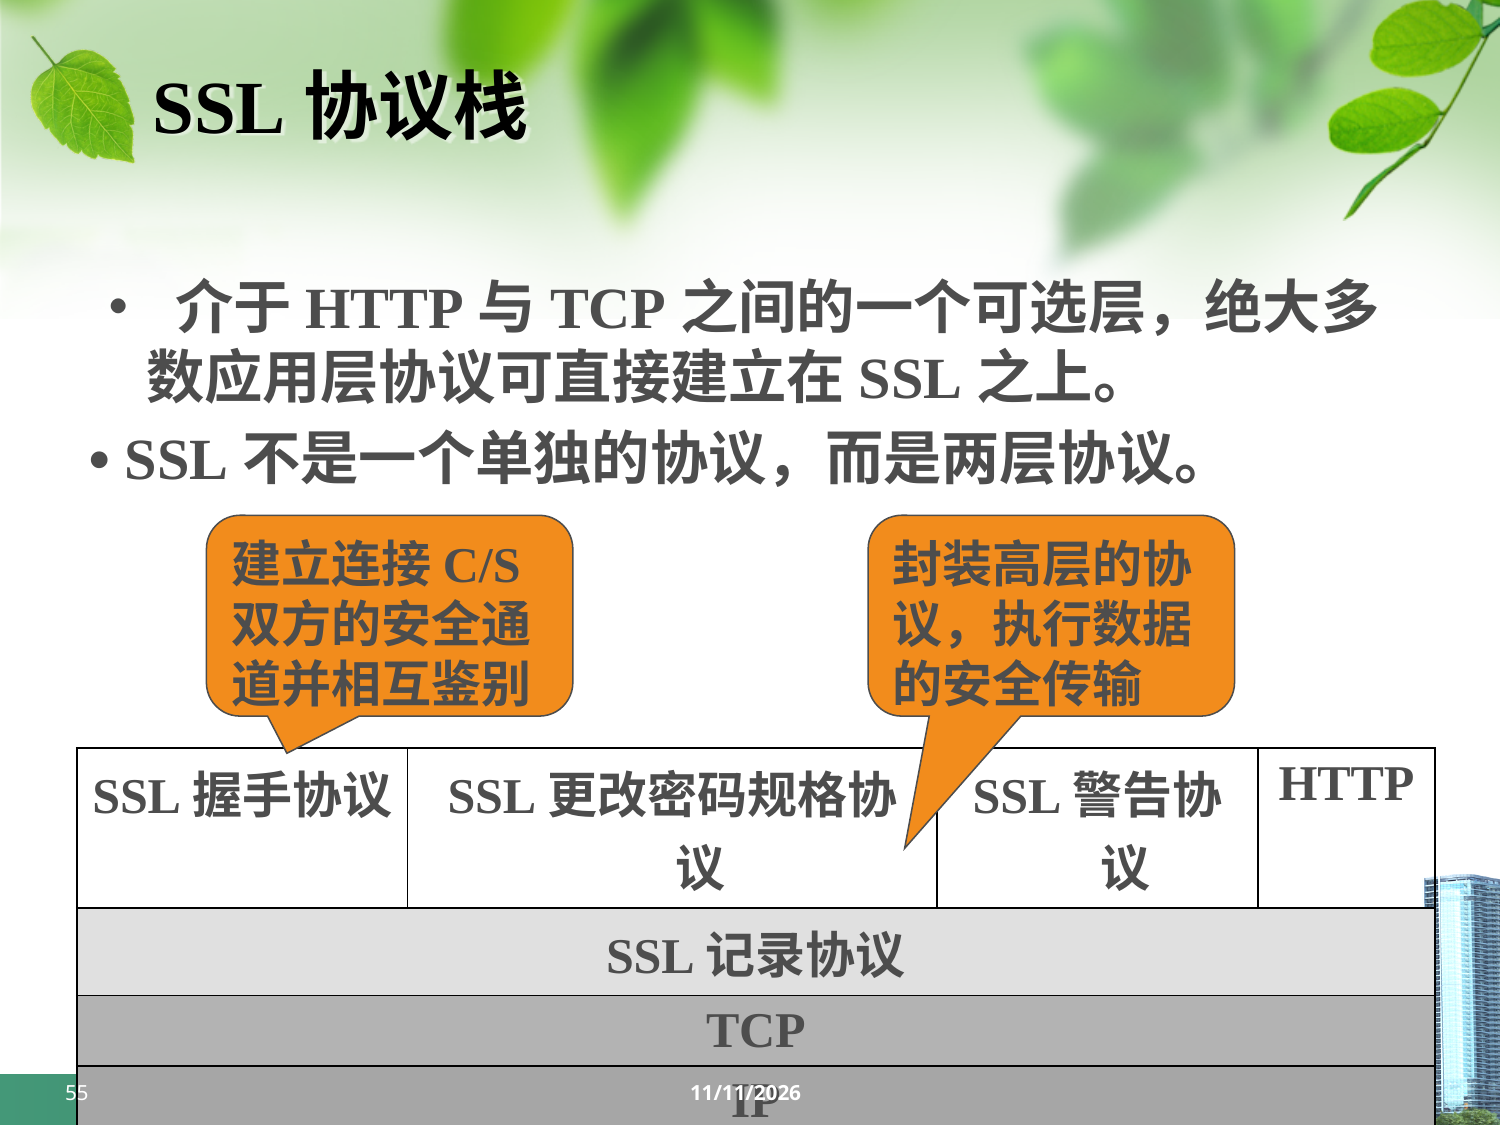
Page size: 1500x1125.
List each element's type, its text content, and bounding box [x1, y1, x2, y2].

table_cell TCP [78, 996, 1434, 1065]
table_header SSL握手协议 [78, 749, 407, 907]
title SSL协议栈 [137, 57, 1325, 150]
picture [0, 0, 1500, 319]
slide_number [675, 1072, 1025, 1113]
table_header HTTP [1259, 749, 1434, 907]
table_cell IP [78, 1067, 1434, 1125]
slide_number 55 [50, 1072, 138, 1113]
text_box 封装高层的协议，执行数据的安全传输 [868, 515, 1235, 849]
text_box • 介于HTTP与TCP之间的一个可选层，绝大多数应用层协议可直接建立在SSL之上。 • SSL不是一个单独的协议，而是两层协议。 [74, 262, 1425, 480]
text_box 建立连接C/S双方的安全通道并相互鉴别 [206, 515, 573, 754]
table_header SSL警告协议 [938, 749, 1257, 907]
table_header SSL更改密码规格协议 [408, 749, 936, 907]
table_cell SSL记录协议 [78, 909, 1434, 995]
